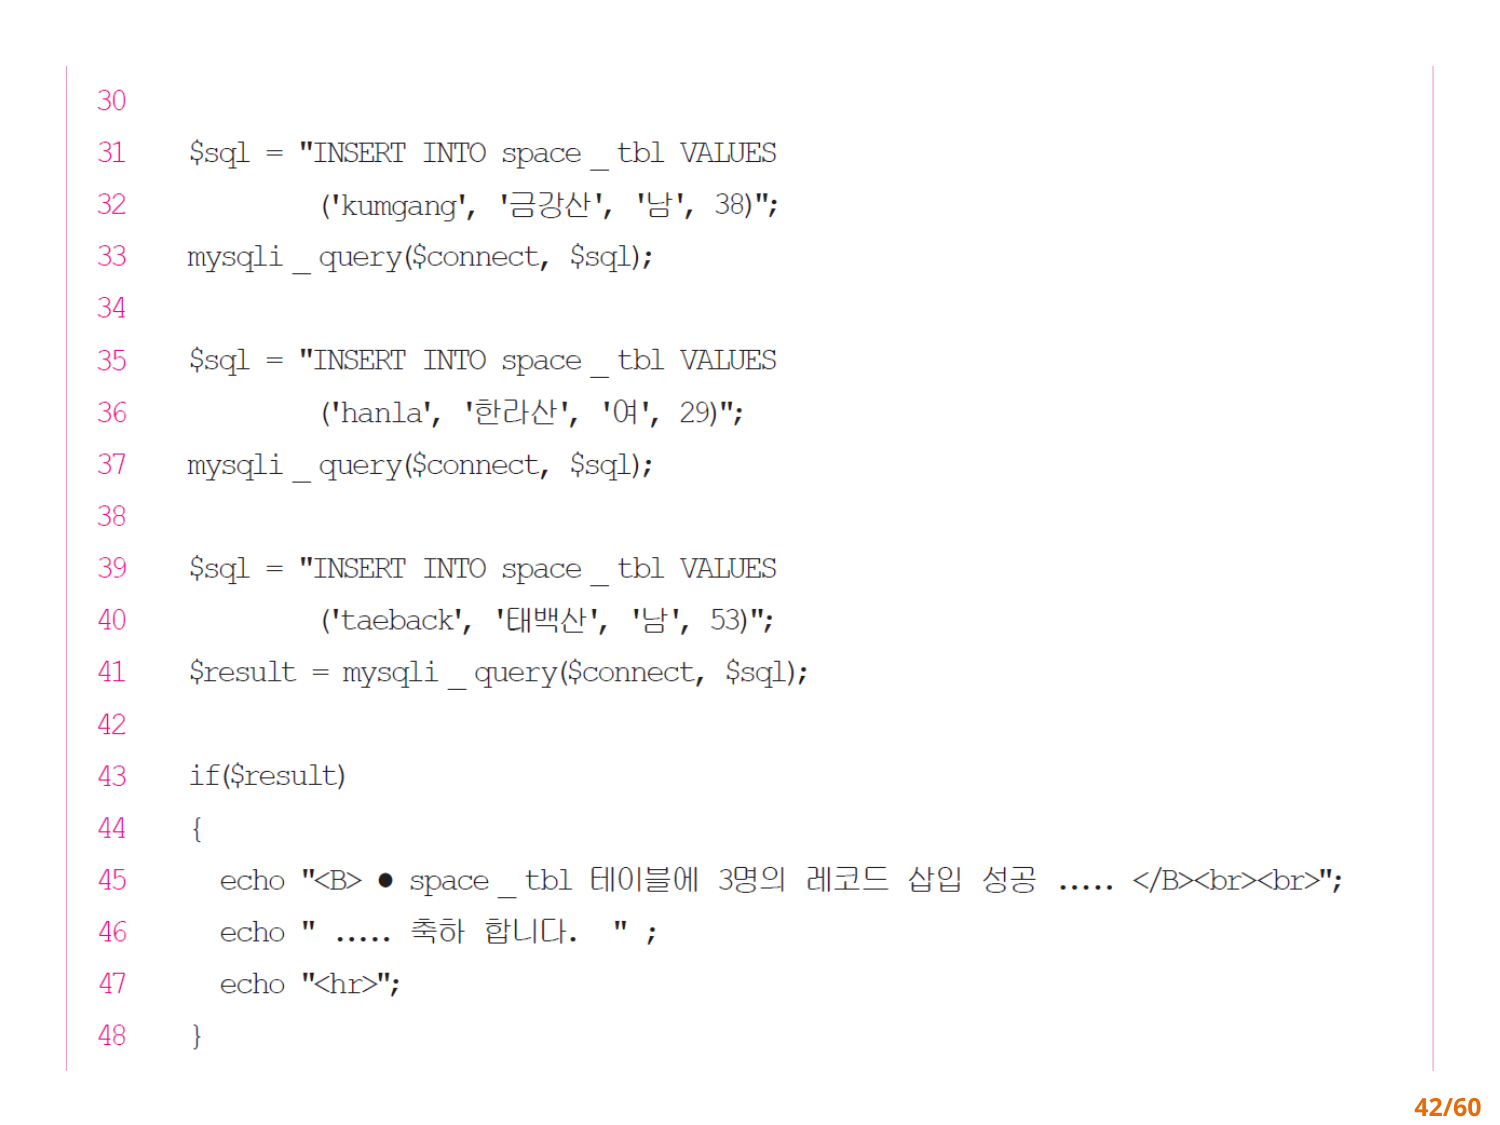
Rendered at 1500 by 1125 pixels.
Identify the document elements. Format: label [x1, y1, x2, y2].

picture [53, 66, 1452, 1071]
